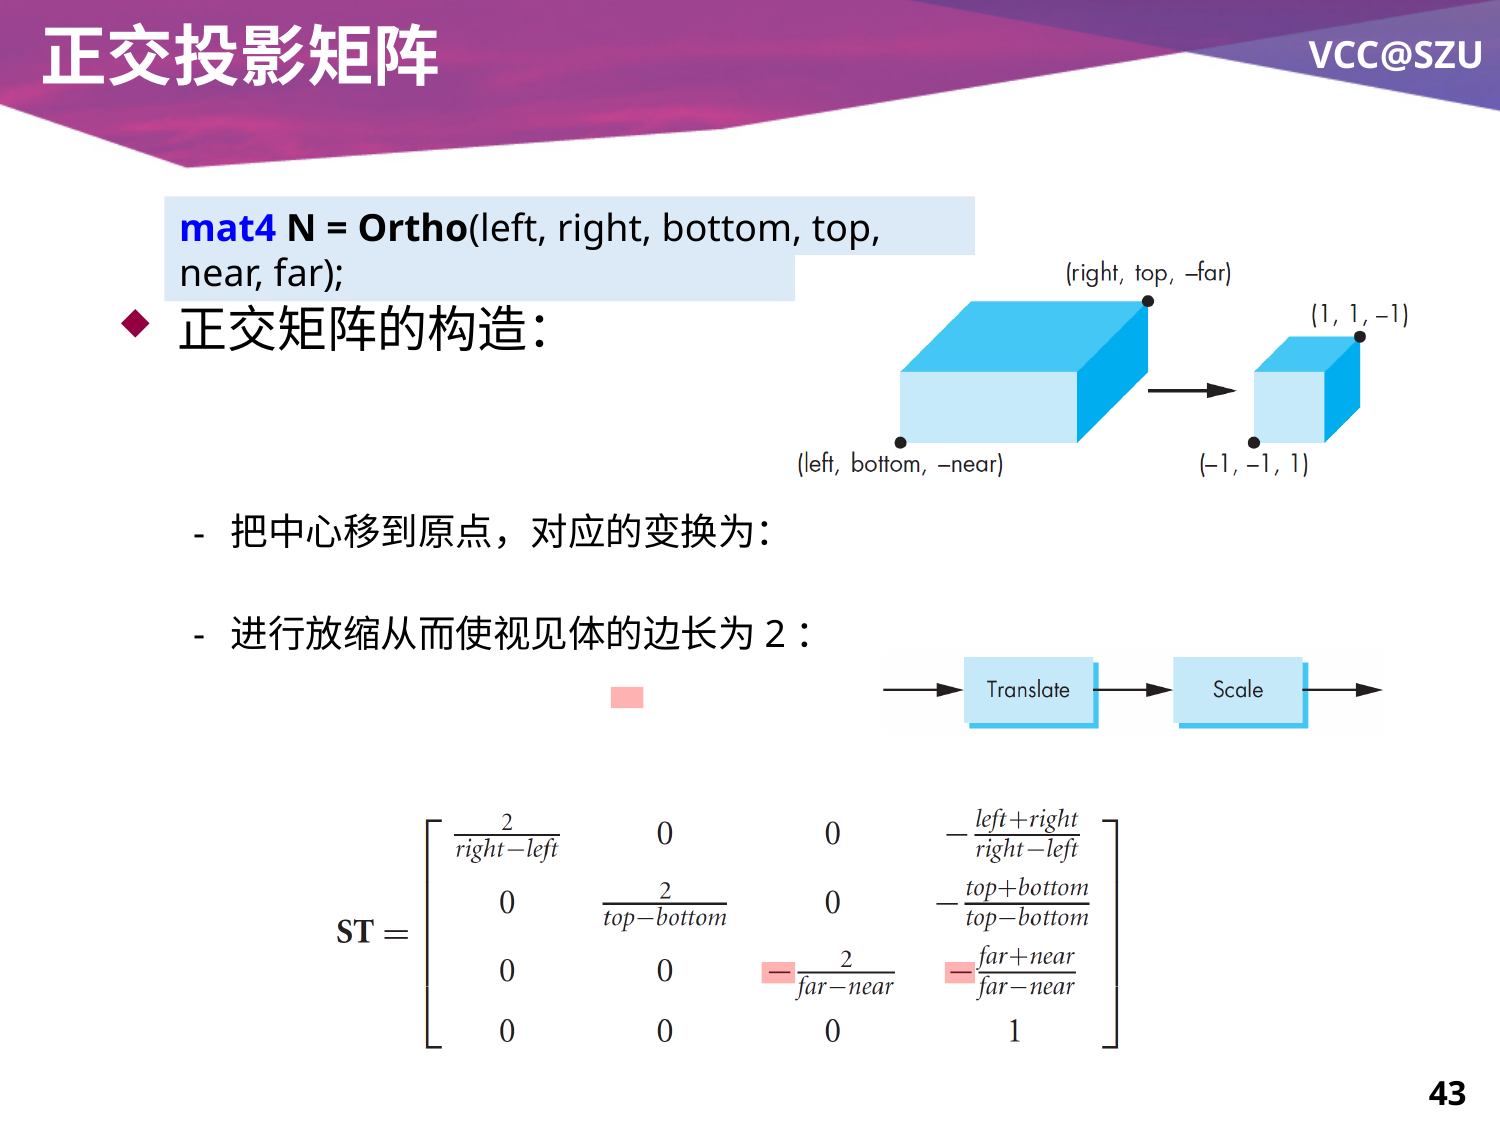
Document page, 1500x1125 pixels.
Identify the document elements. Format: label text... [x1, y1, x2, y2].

text_box [610, 686, 644, 709]
text_box mat4 N = Ortho(left, right, bottom, top, near, far); [164, 196, 975, 302]
slide_number 43 [1384, 1065, 1500, 1125]
title 正交投影矩阵 [25, 15, 1320, 104]
picture [0, 0, 1500, 1125]
